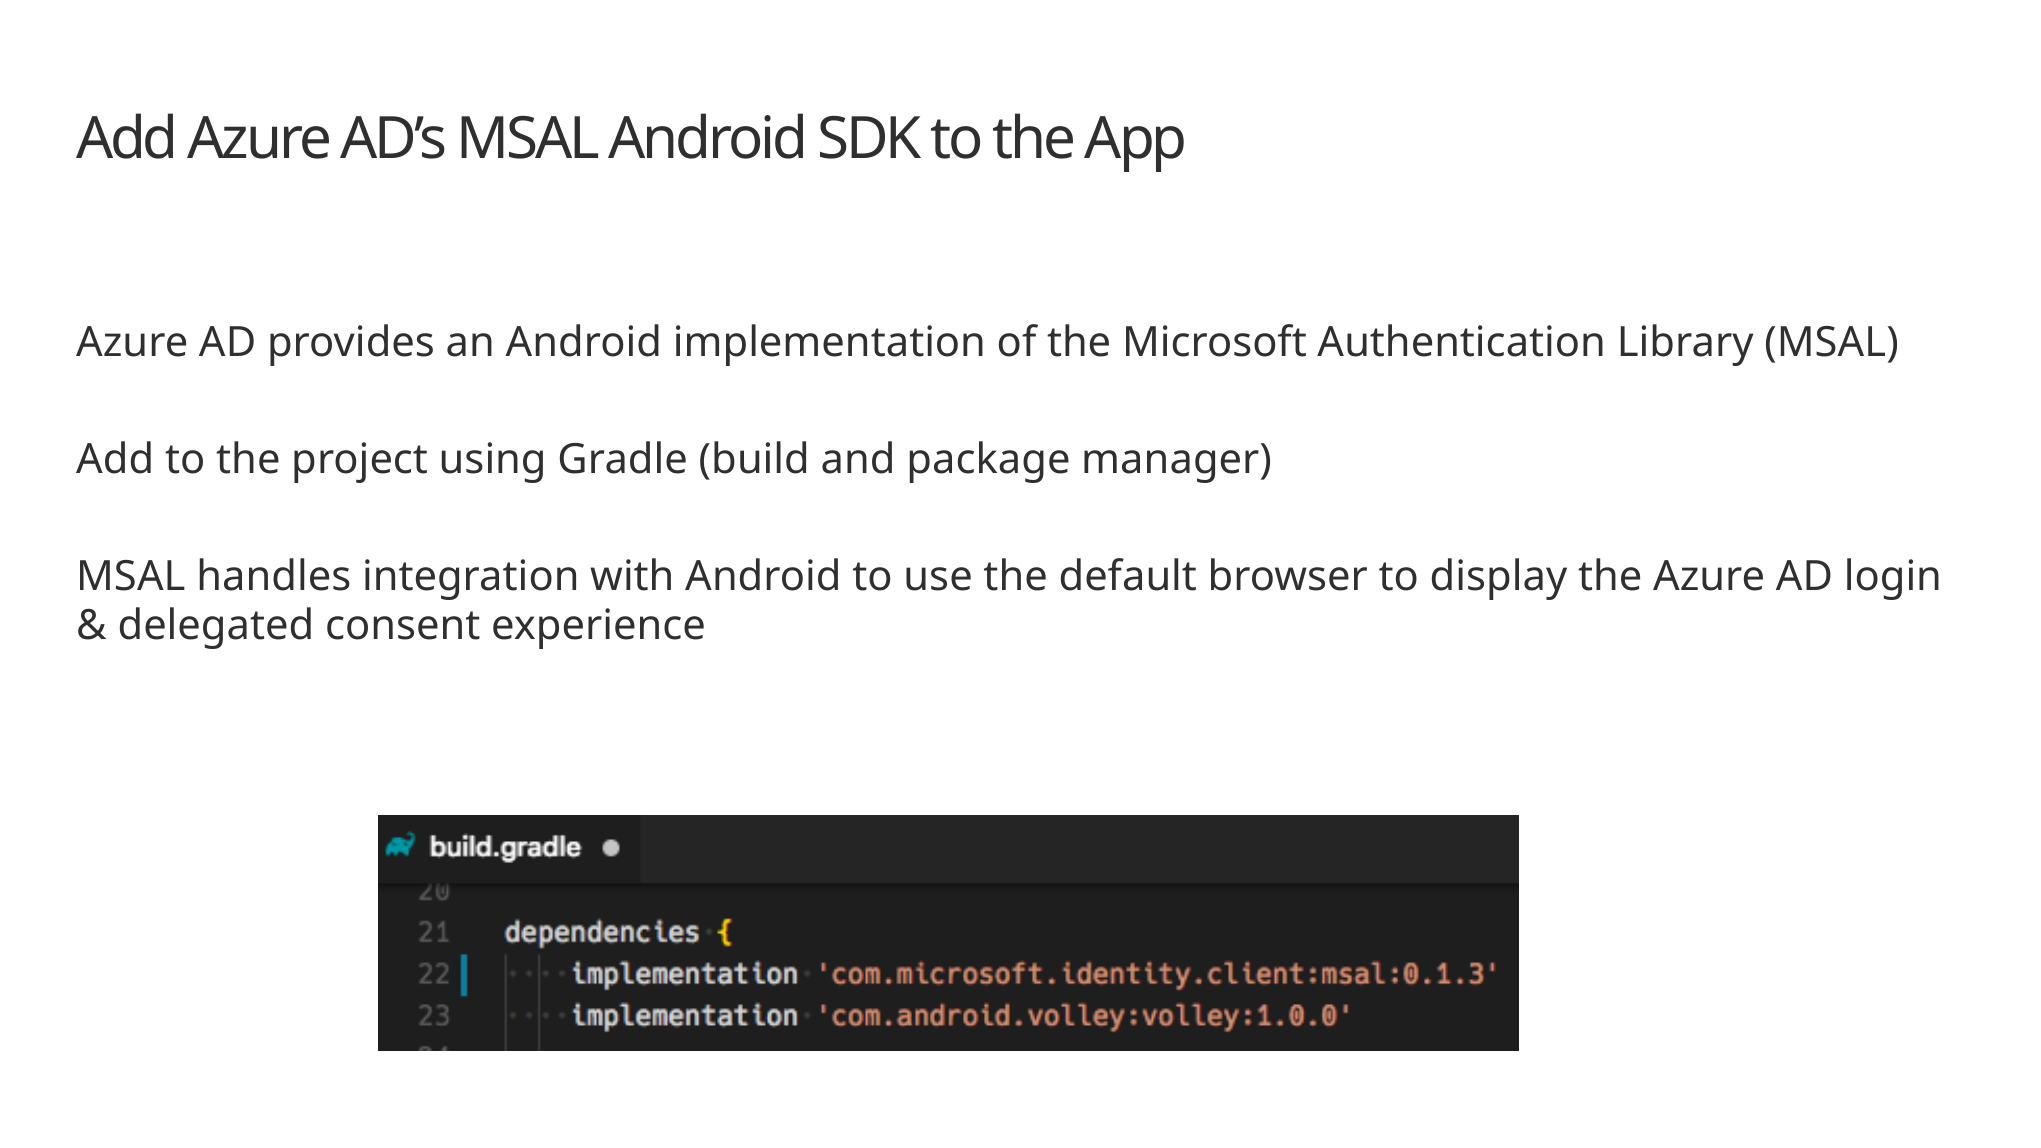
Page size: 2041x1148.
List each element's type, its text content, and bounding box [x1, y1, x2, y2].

title Add Azure AD’s MSAL Android SDK to the App [76, 103, 1969, 172]
list Azure AD provides an Android implementation of the Microsoft Authentication Library (MSAL) Add to the project using Gradle (build and package manager) MSAL handles integration with Android to use the default browser to display the Azure AD login & delegated consent experience [76, 314, 1969, 719]
picture [378, 814, 1519, 1051]
